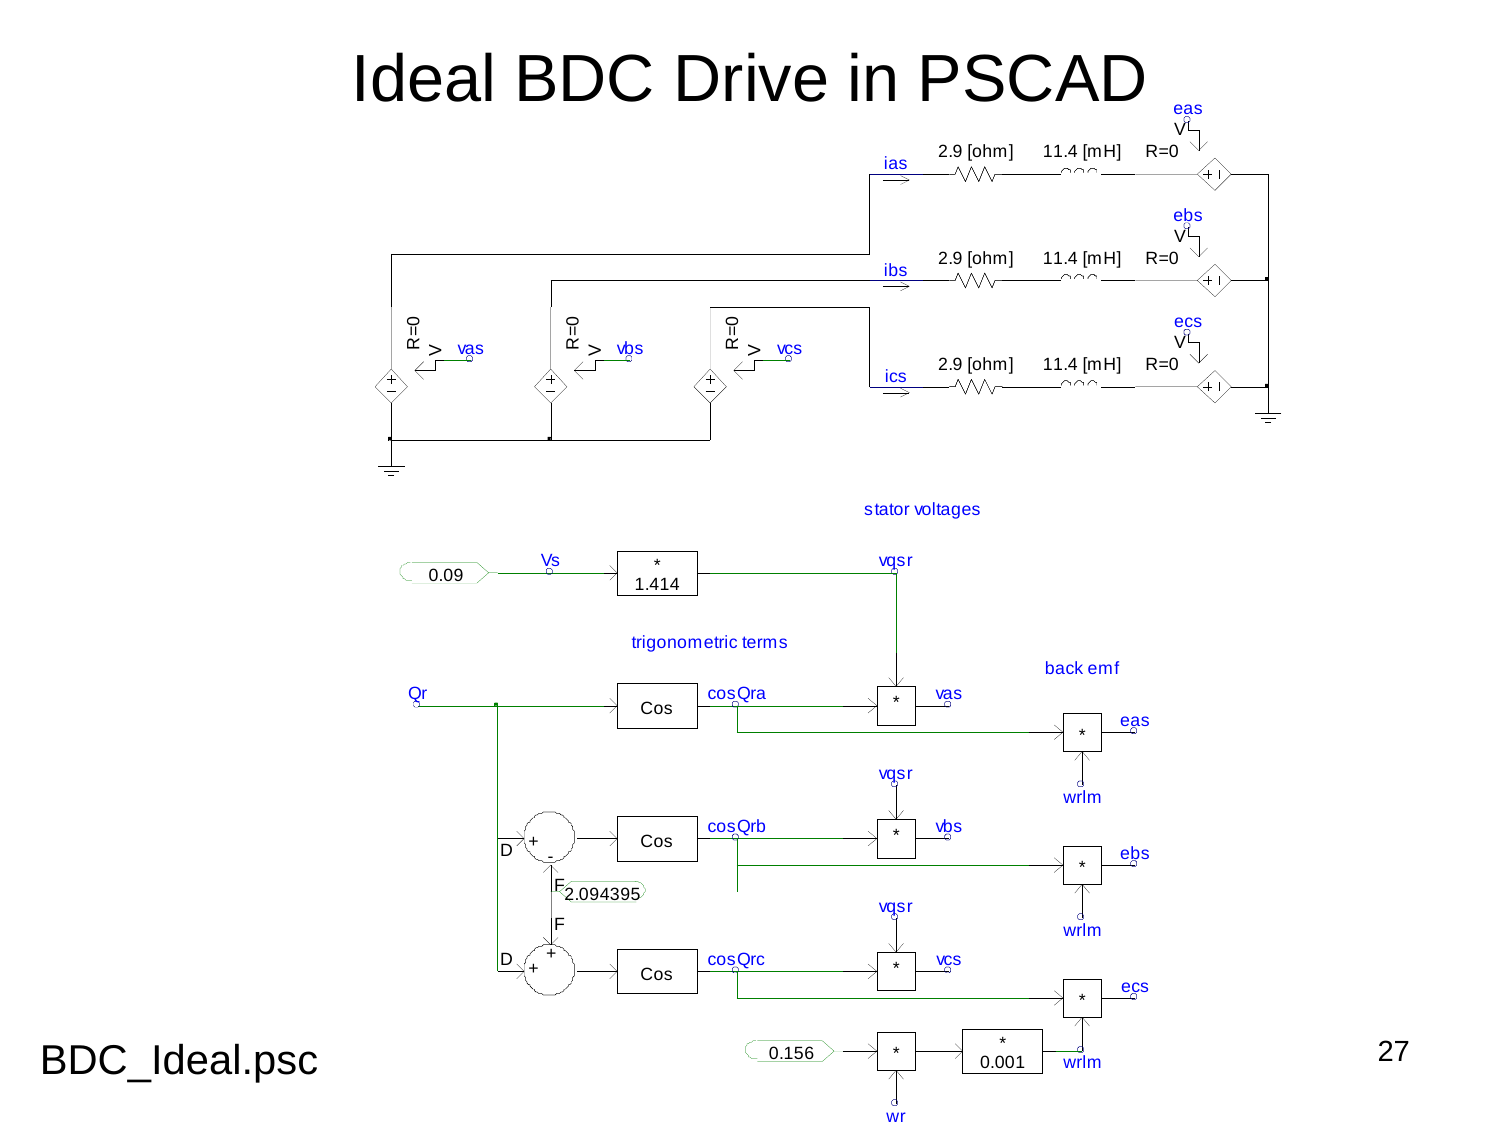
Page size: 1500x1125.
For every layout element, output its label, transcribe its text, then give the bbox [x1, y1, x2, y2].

title Ideal BDC Drive in PSCAD [74, 24, 1426, 126]
text_box BDC_Ideal.psc [24, 1025, 334, 1090]
picture [374, 97, 1282, 1125]
slide_number 26 [1285, 1024, 1426, 1103]
